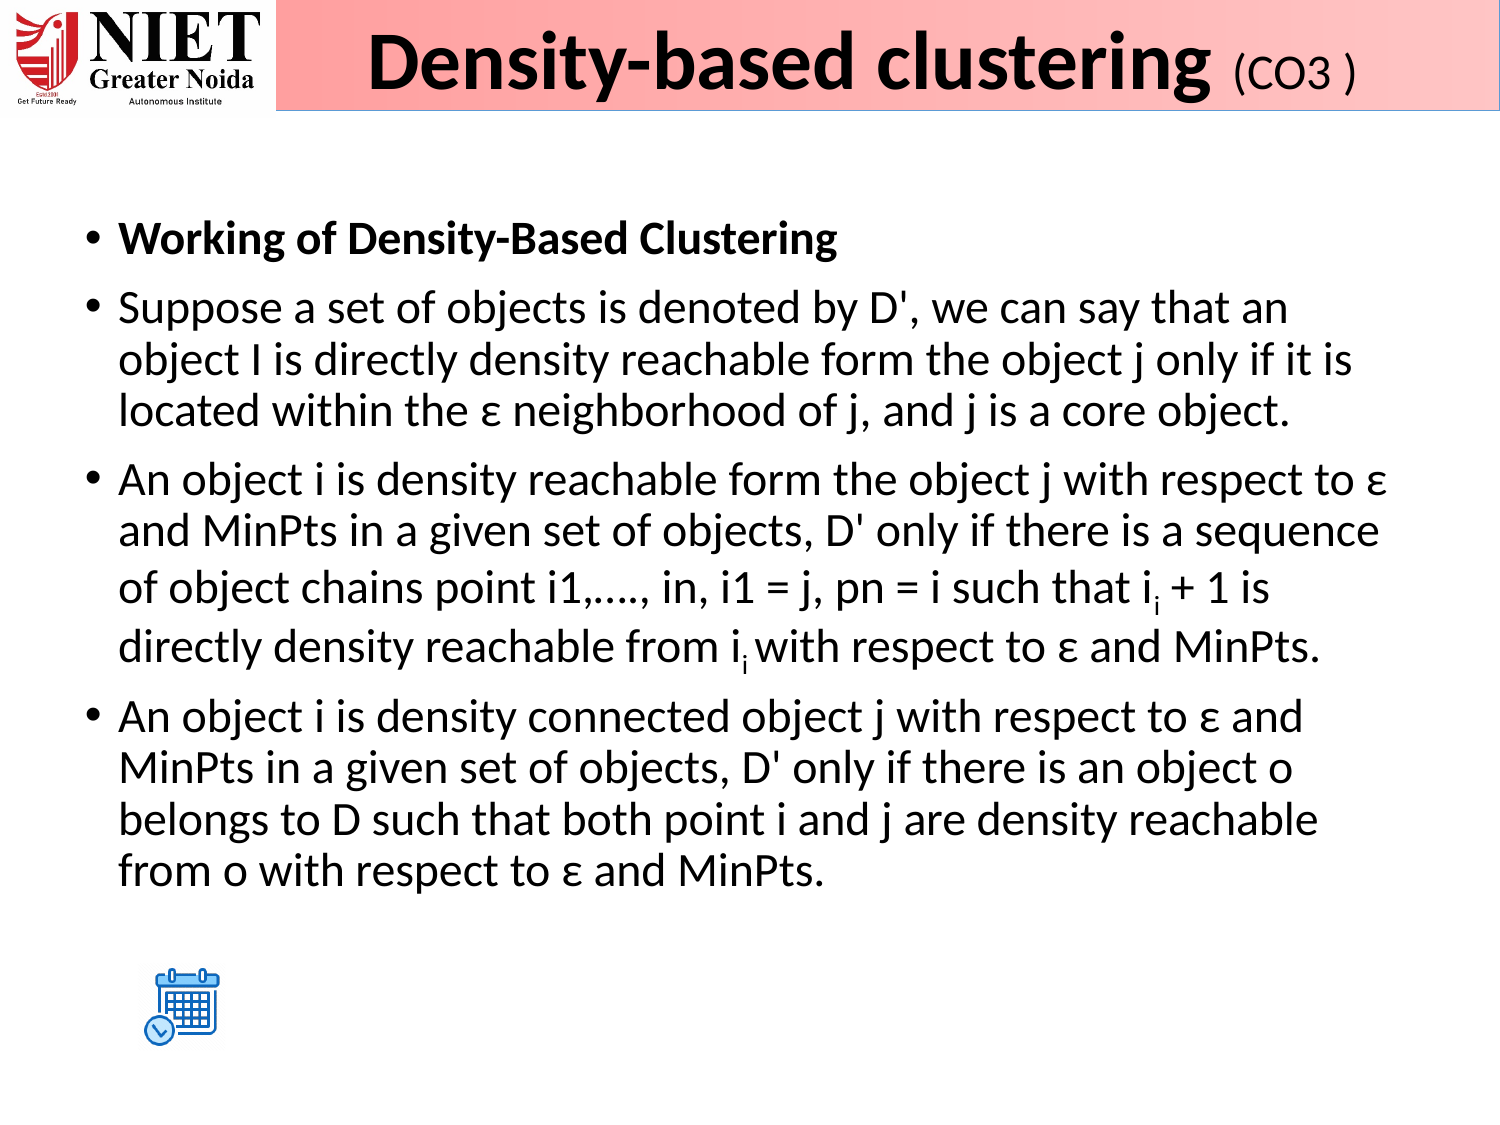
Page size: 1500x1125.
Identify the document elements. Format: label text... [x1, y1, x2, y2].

text_box Density-based clustering (CO3 ) [335, 0, 1390, 113]
picture [0, 0, 276, 118]
list Working of Density-Based Clustering Suppose a set of objects is denoted by D', we can say that an object I is directly density reachable form the object j only if it is located within the ε neighborhood of j, and j is a core object. An object i is density reachable form the object j with respect to ε and MinPts in a given set of objects, D' only if there is a sequence of object chains point i1,…., in, i1 = j, pn = i such that ii + 1 is directly density reachable from ii with respect to ε and MinPts. An object i is density connected object j with respect to ε and MinPts in a given set of objects, D' only if there is an object o belongs to D such that both point i and j are density reachable from o with respect to ε and MinPts. [70, 206, 1421, 949]
picture [137, 962, 226, 1051]
